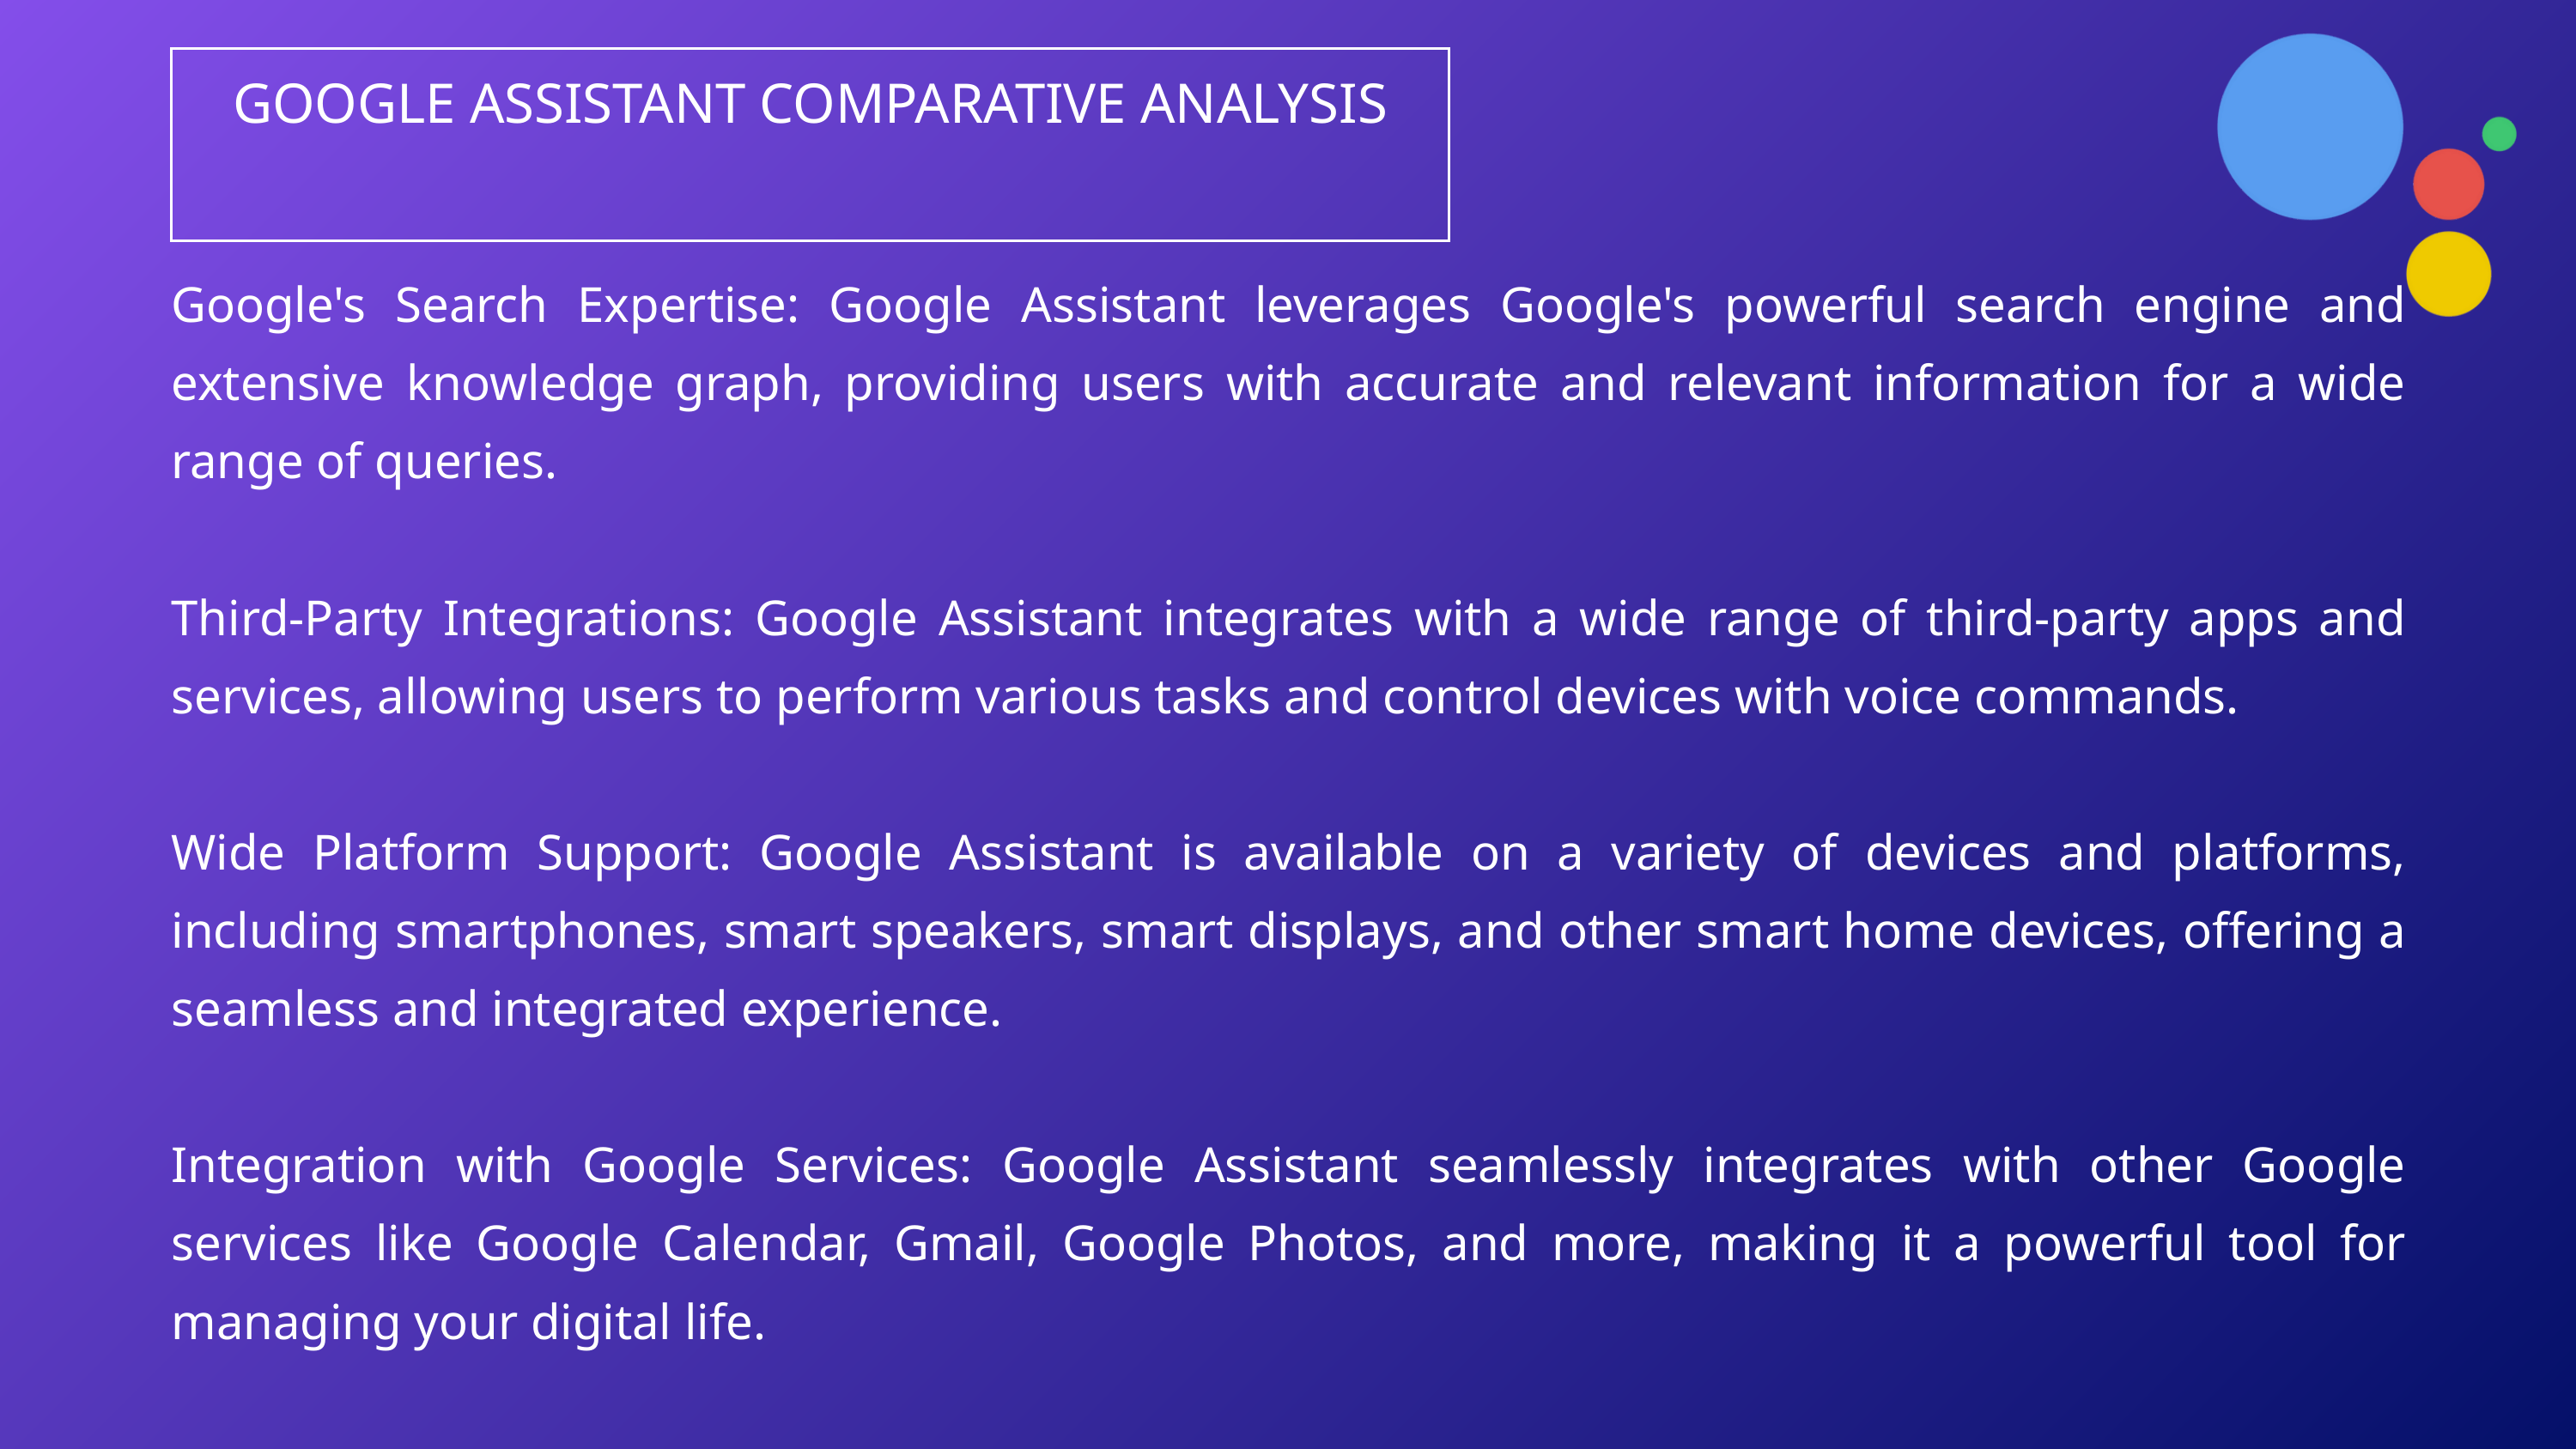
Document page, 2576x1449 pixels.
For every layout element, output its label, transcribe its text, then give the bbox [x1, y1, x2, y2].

text_box [2185, 0, 2549, 351]
text_box Google's Search Expertise: Google Assistant leverages Google's powerful search engine and extensive knowledge graph, providing users with accurate and relevant information for a wide range of queries. Third-Party Integrations: Google Assistant integrates with a wide range of third-party apps and services, allowing users to perform various tasks and control devices with voice commands. Wide Platform Support: Google Assistant is available on a variety of devices and platforms, including smartphones, smart speakers, smart displays, and other smart home devices, offering a seamless and integrated experience. Integration with Google Services: Google Assistant seamlessly integrates with other Google services like Google Calendar, Gmail, Google Photos, and more, making it a powerful tool for managing your digital life. [171, 253, 2407, 1428]
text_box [171, 48, 1449, 242]
